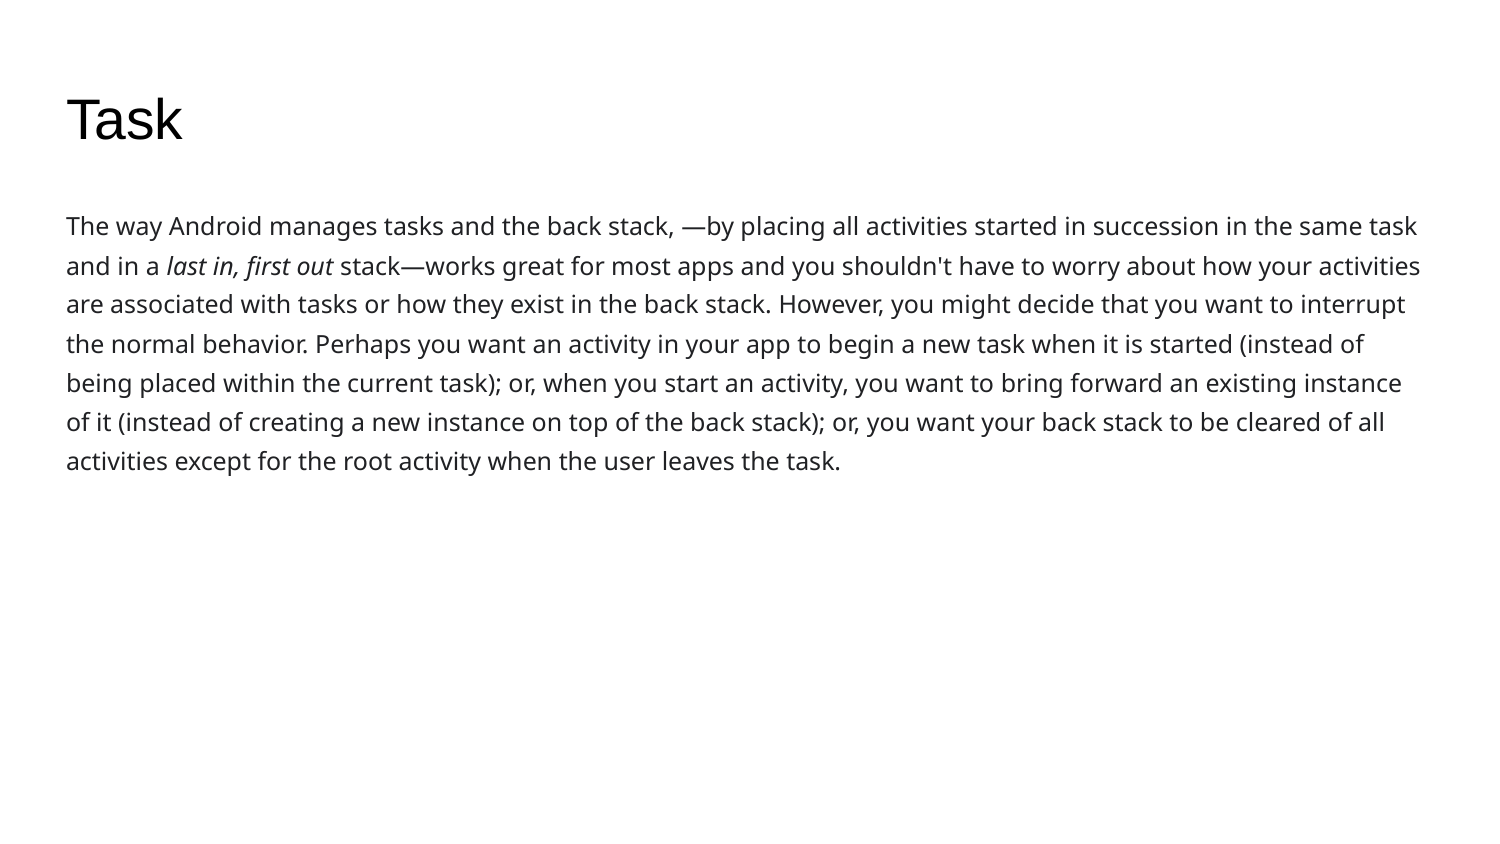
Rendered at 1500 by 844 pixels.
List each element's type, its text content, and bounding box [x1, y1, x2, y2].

list The way Android manages tasks and the back stack, —by placing all activities started in succession in the same task and in a last in, first out stack—works great for most apps and you shouldn't have to worry about how your activities are associated with tasks or how they exist in the back stack. However, you might decide that you want to interrupt the normal behavior. Perhaps you want an activity in your app to begin a new task when it is started (instead of being placed within the current task); or, when you start an activity, you want to bring forward an existing instance of it (instead of creating a new instance on top of the back stack); or, you want your back stack to be cleared of all activities except for the root activity when the user leaves the task. [51, 189, 1449, 750]
title Task [51, 72, 1449, 167]
